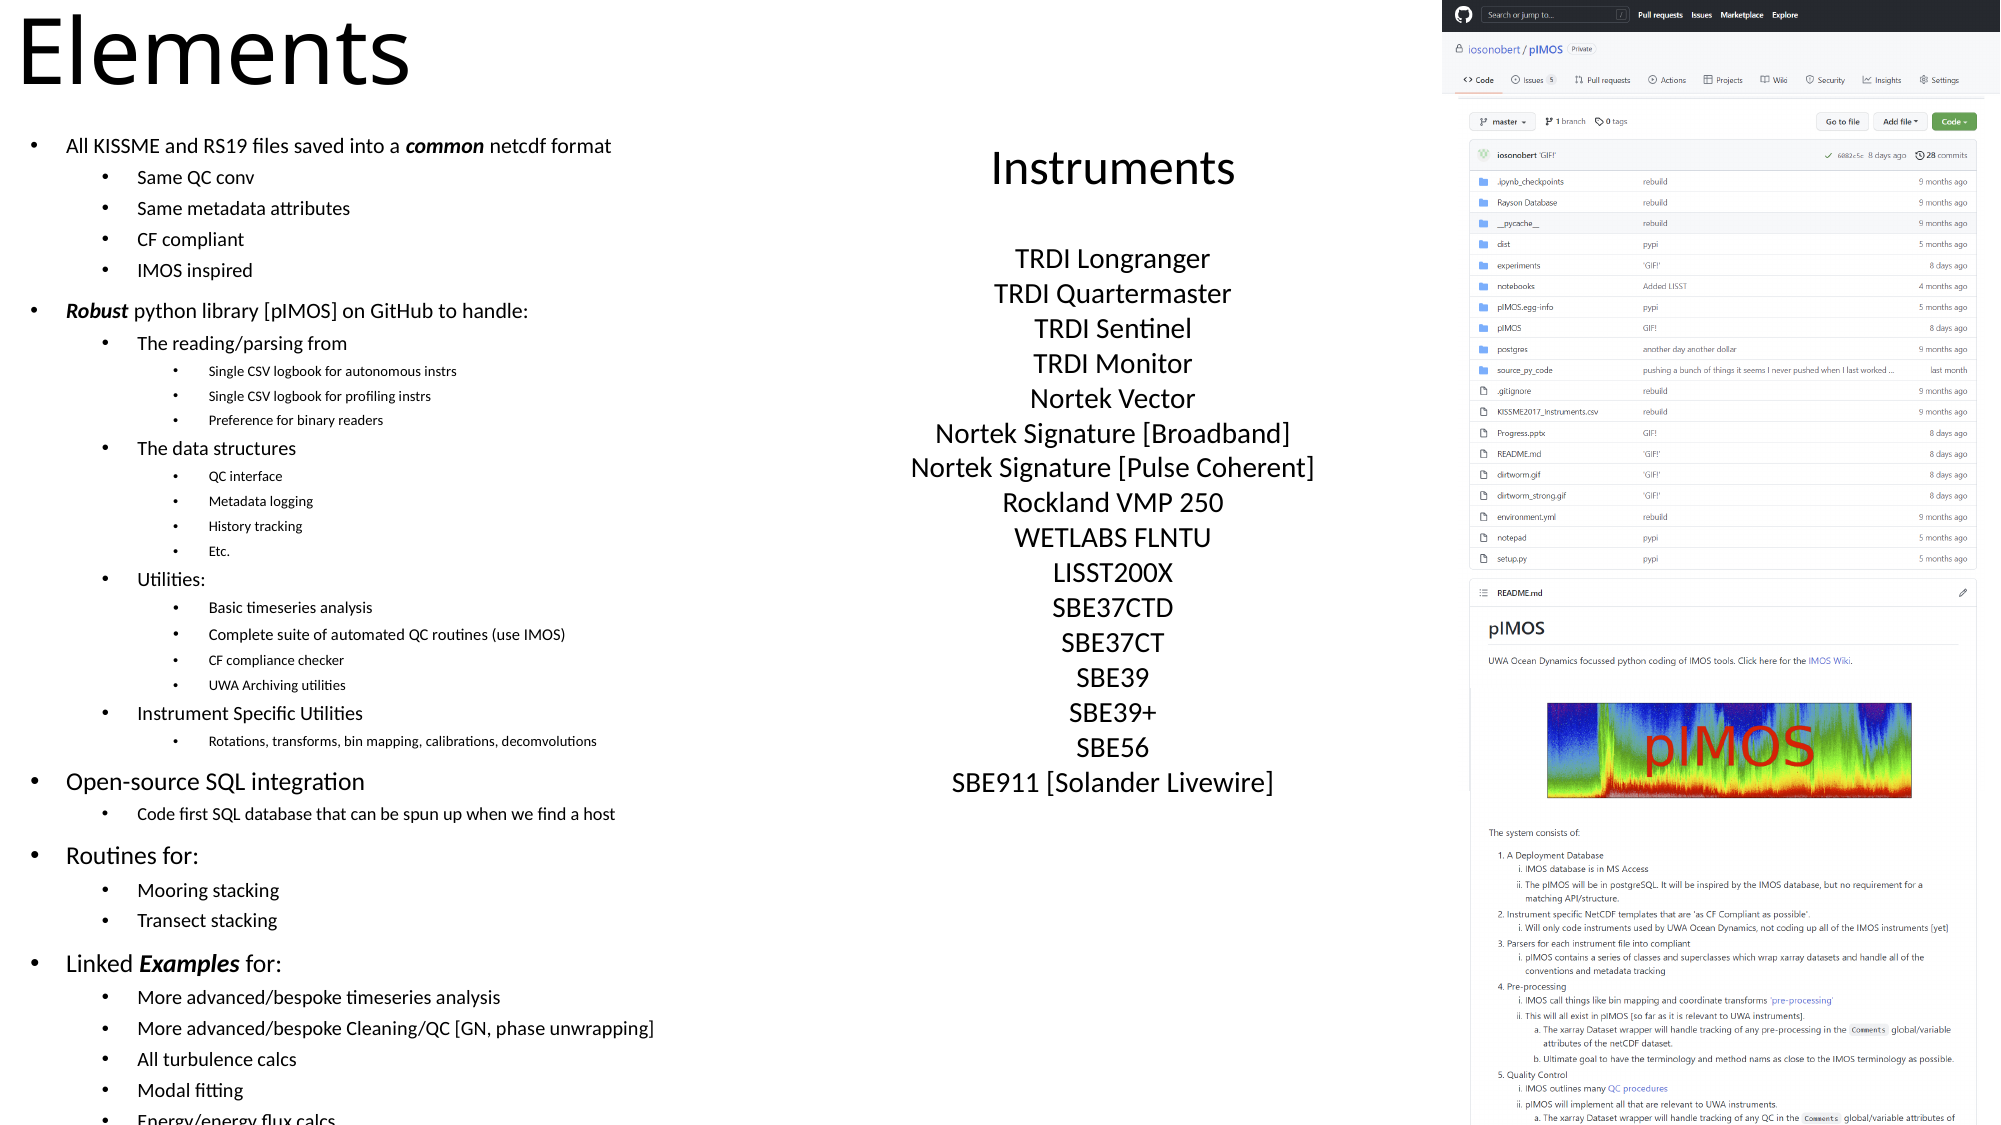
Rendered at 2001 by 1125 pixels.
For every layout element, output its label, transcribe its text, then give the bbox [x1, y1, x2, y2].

picture [1442, 0, 2000, 1125]
text_box Instruments TRDI Longranger TRDI Quartermaster TRDI Sentinel TRDI Monitor Nortek Vector Nortek Signature [Broadband] Nortek Signature [Pulse Coherent] Rockland VMP 250 WETLABS FLNTU LISST200X SBE37CTD SBE37CT SBE39 SBE39+ SBE56 SBE911 [Solander Livewire] [826, 126, 1400, 886]
title Elements [0, 0, 1458, 164]
list All KISSME and RS19 files saved into a common netcdf format Same QC conv Same metadata attributes CF compliant IMOS inspired Robust python library [pIMOS] on GitHub to handle: The reading/parsing from Single CSV logbook for autonomous instrs Single CSV logbook for profiling instrs Preference for binary readers The data structures QC interface Metadata logging History tracking Etc. Utilities: Basic timeseries analysis Complete suite of automated QC routines (use IMOS) CF compliance checker UWA Archiving utilities Instrument Specific Utilities Rotations, transforms, bin mapping, calibrations, decomvolutions Open-source SQL integration Code first SQL database that can be spun up when we find a host Routines for: Mooring stacking Transect stacking Linked Examples for: More advanced/bespoke timeseries analysis More advanced/bespoke Cleaning/QC [GN, phase unwrapping] All turbulence calcs Modal fitting Energy/energy flux calcs [15, 126, 857, 1125]
